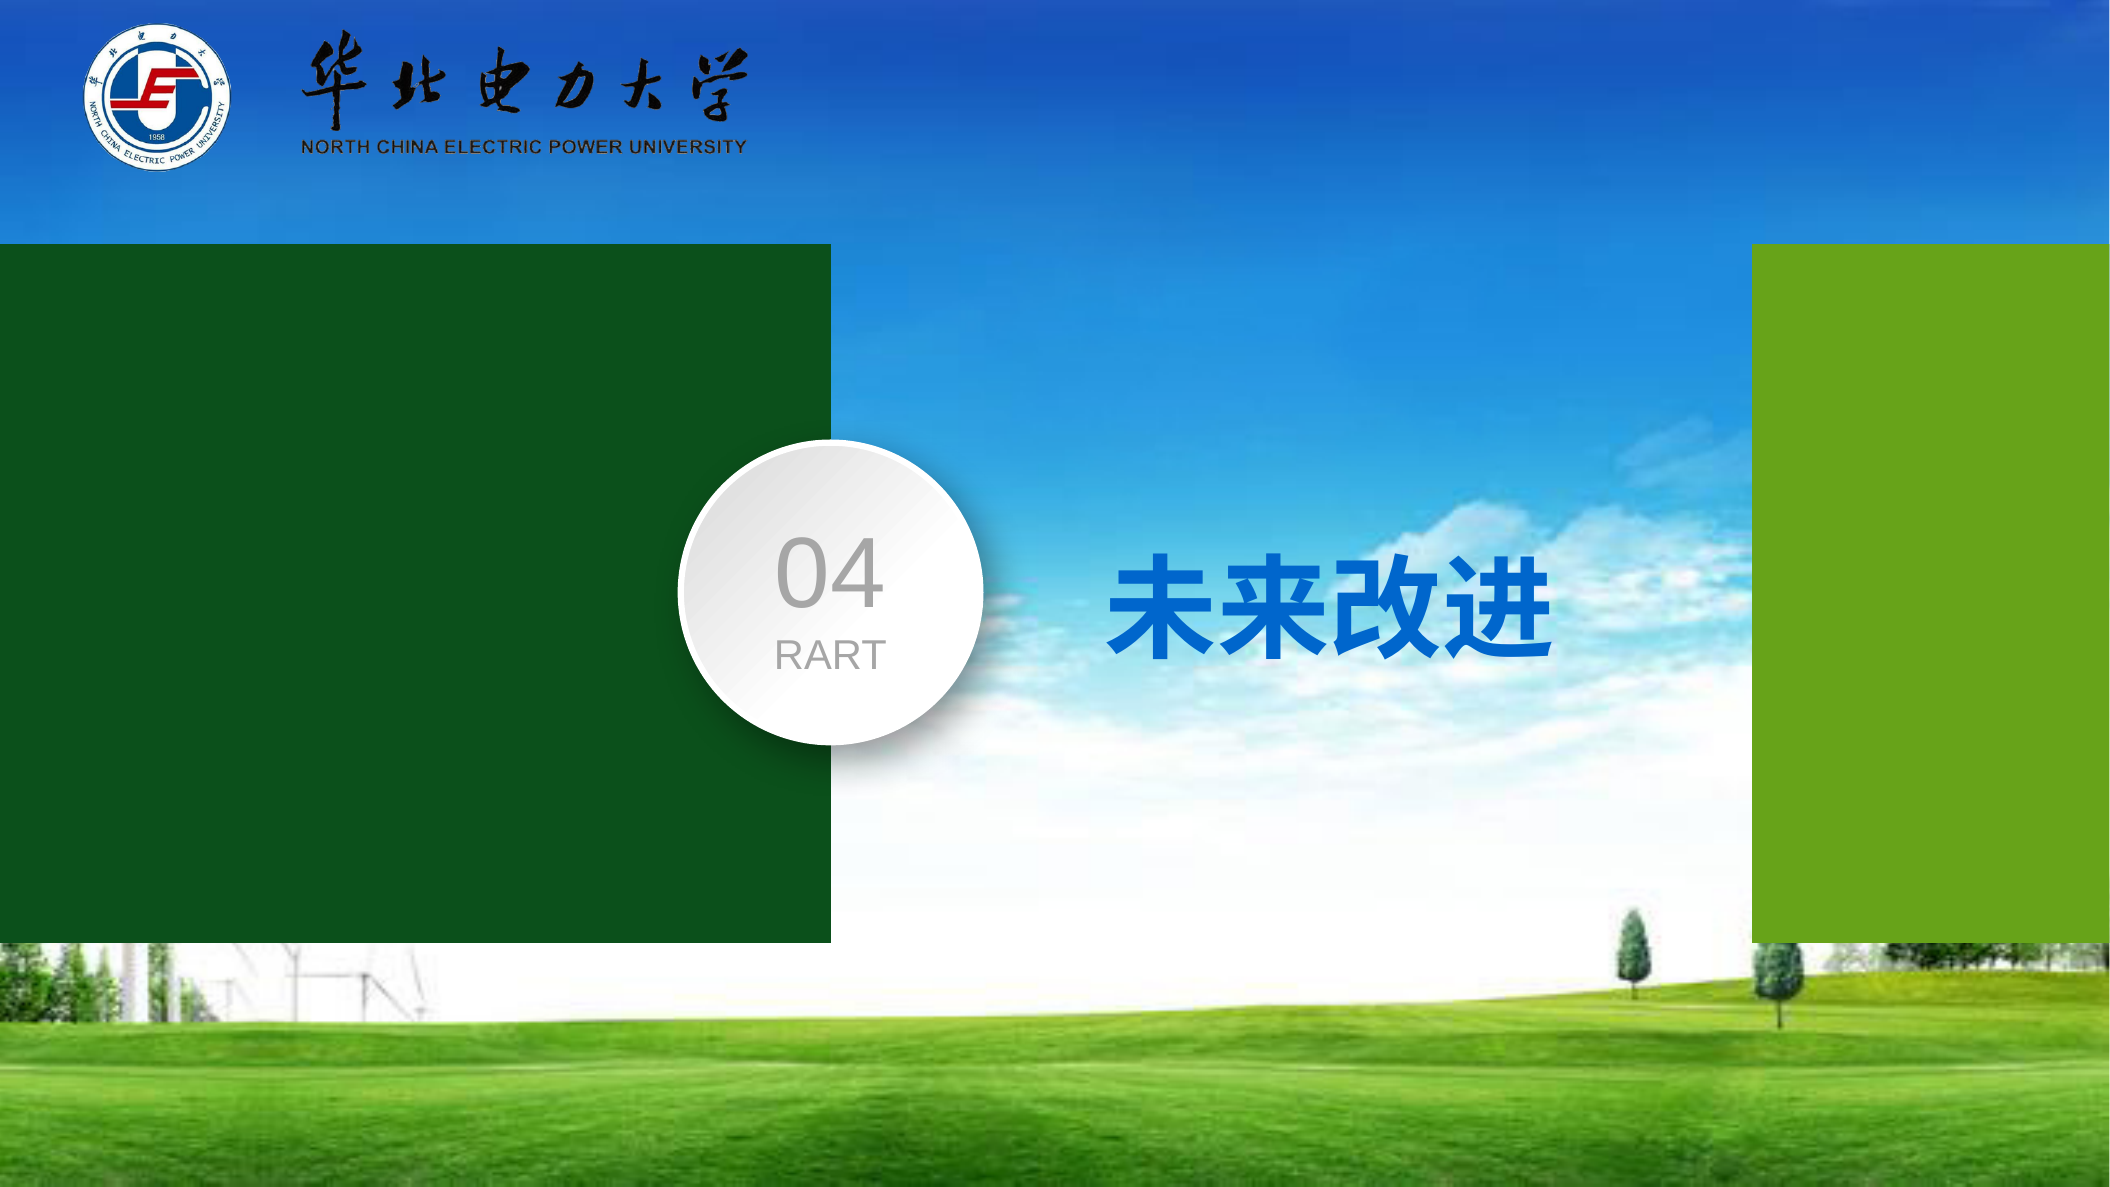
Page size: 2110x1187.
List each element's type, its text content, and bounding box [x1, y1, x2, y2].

text_box [1751, 243, 2110, 943]
text_box [679, 441, 982, 744]
text_box [0, 243, 832, 943]
text_box 未来改进 [1104, 536, 1628, 672]
text_box 04 RART [706, 507, 955, 678]
picture [0, 0, 2110, 1187]
